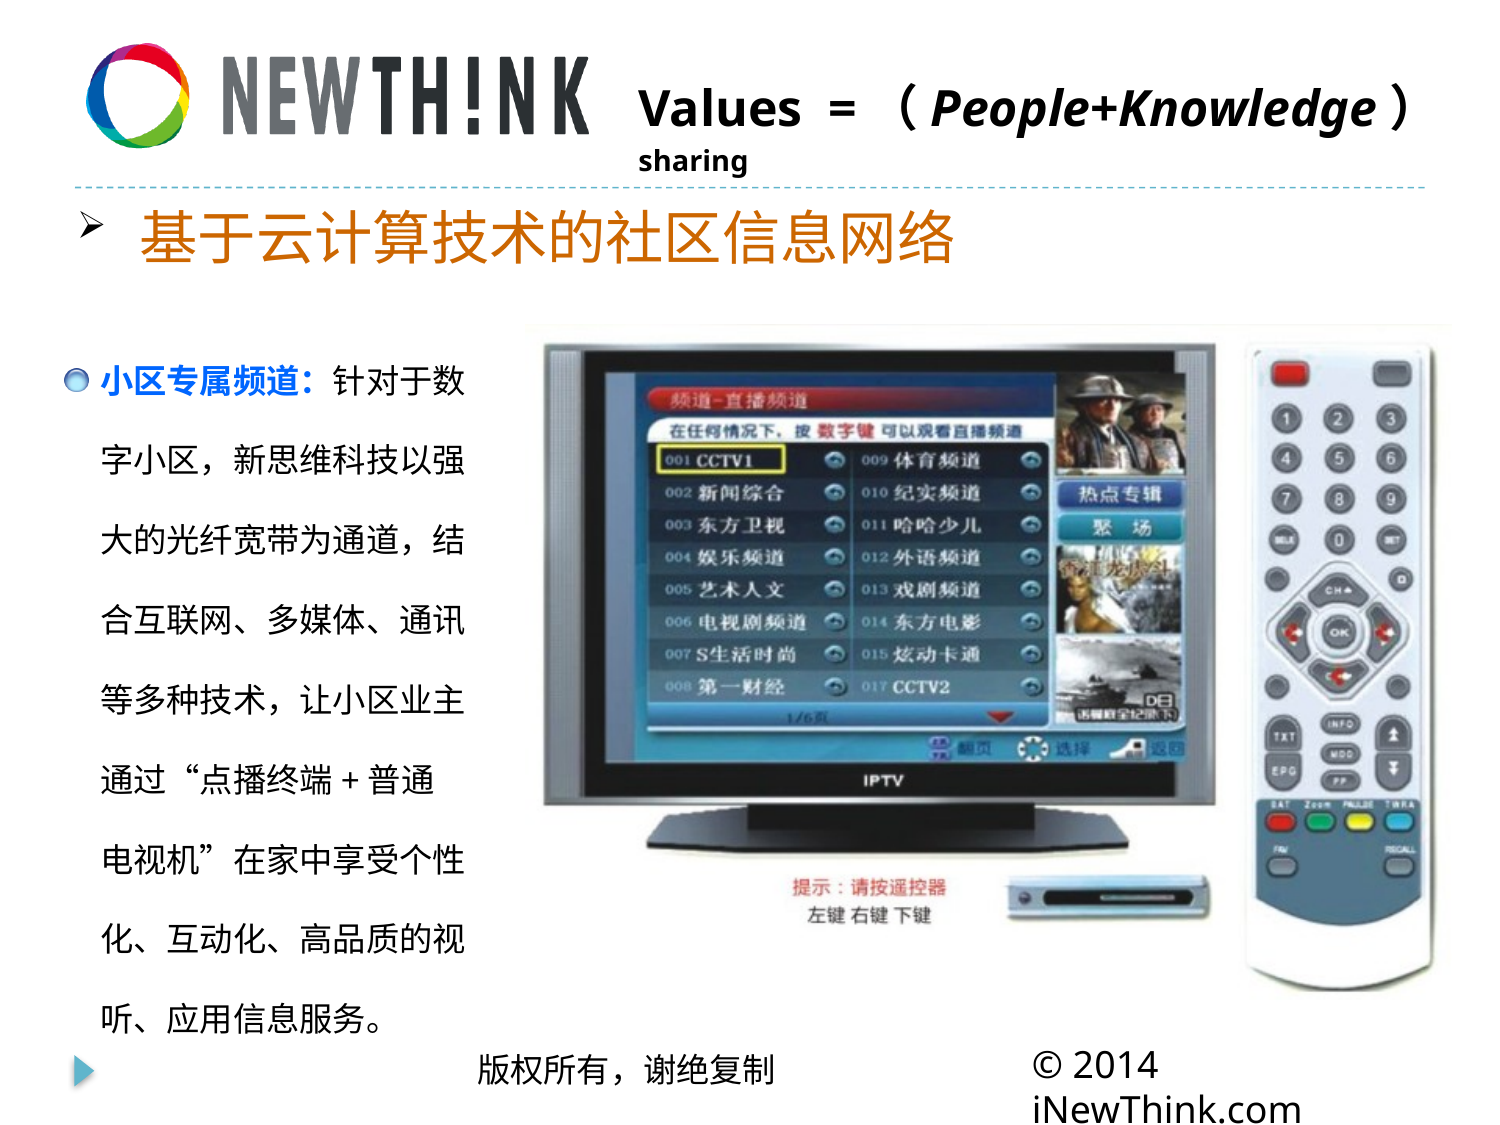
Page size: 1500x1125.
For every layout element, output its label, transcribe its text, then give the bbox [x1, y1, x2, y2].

text_box 小区专属频道：针对于数字小区，新思维科技以强大的光纤宽带为通道，结合互联网、多媒体、通讯等多种技术，让小区业主通过“点播终端+普通电视机”在家中享受个性化、互动化、高品质的视听、应用信息服务。 [50, 312, 482, 1046]
picture [524, 324, 1452, 1004]
title 基于云计算技术的社区信息网络 [125, 193, 1288, 325]
picture [74, 35, 600, 157]
picture [64, 368, 89, 392]
